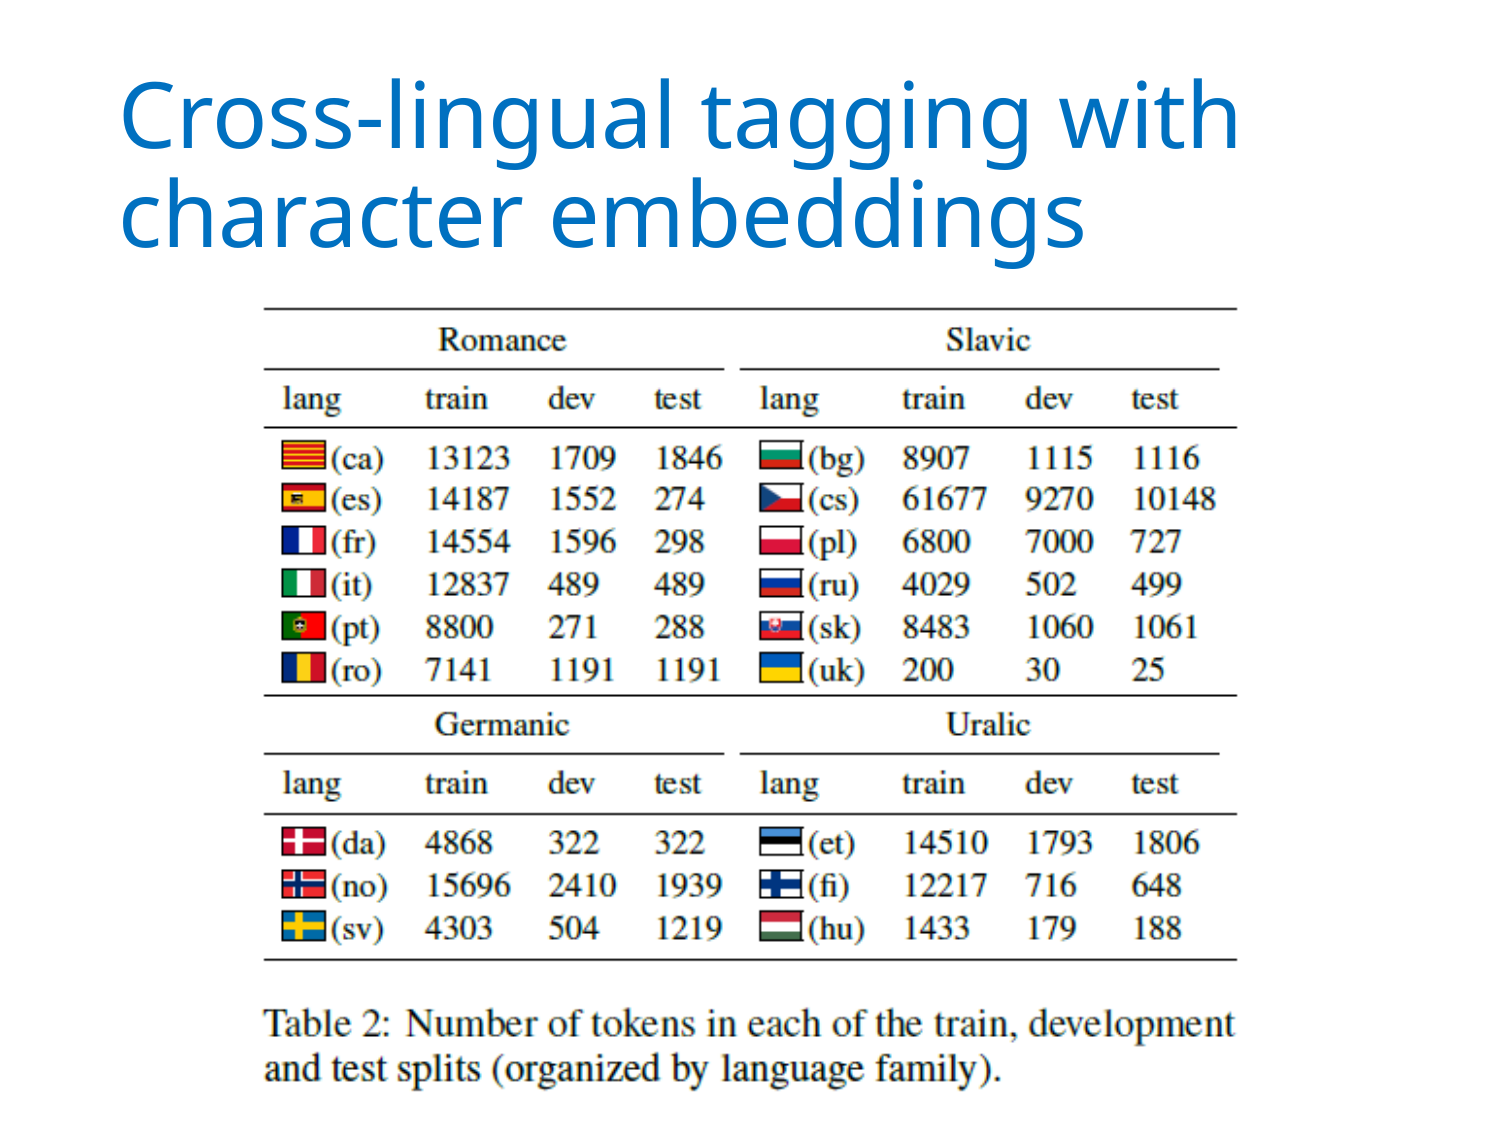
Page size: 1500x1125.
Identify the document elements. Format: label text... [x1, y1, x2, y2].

title Cross-lingual tagging with character embeddings [103, 59, 1397, 278]
picture [245, 291, 1255, 1103]
